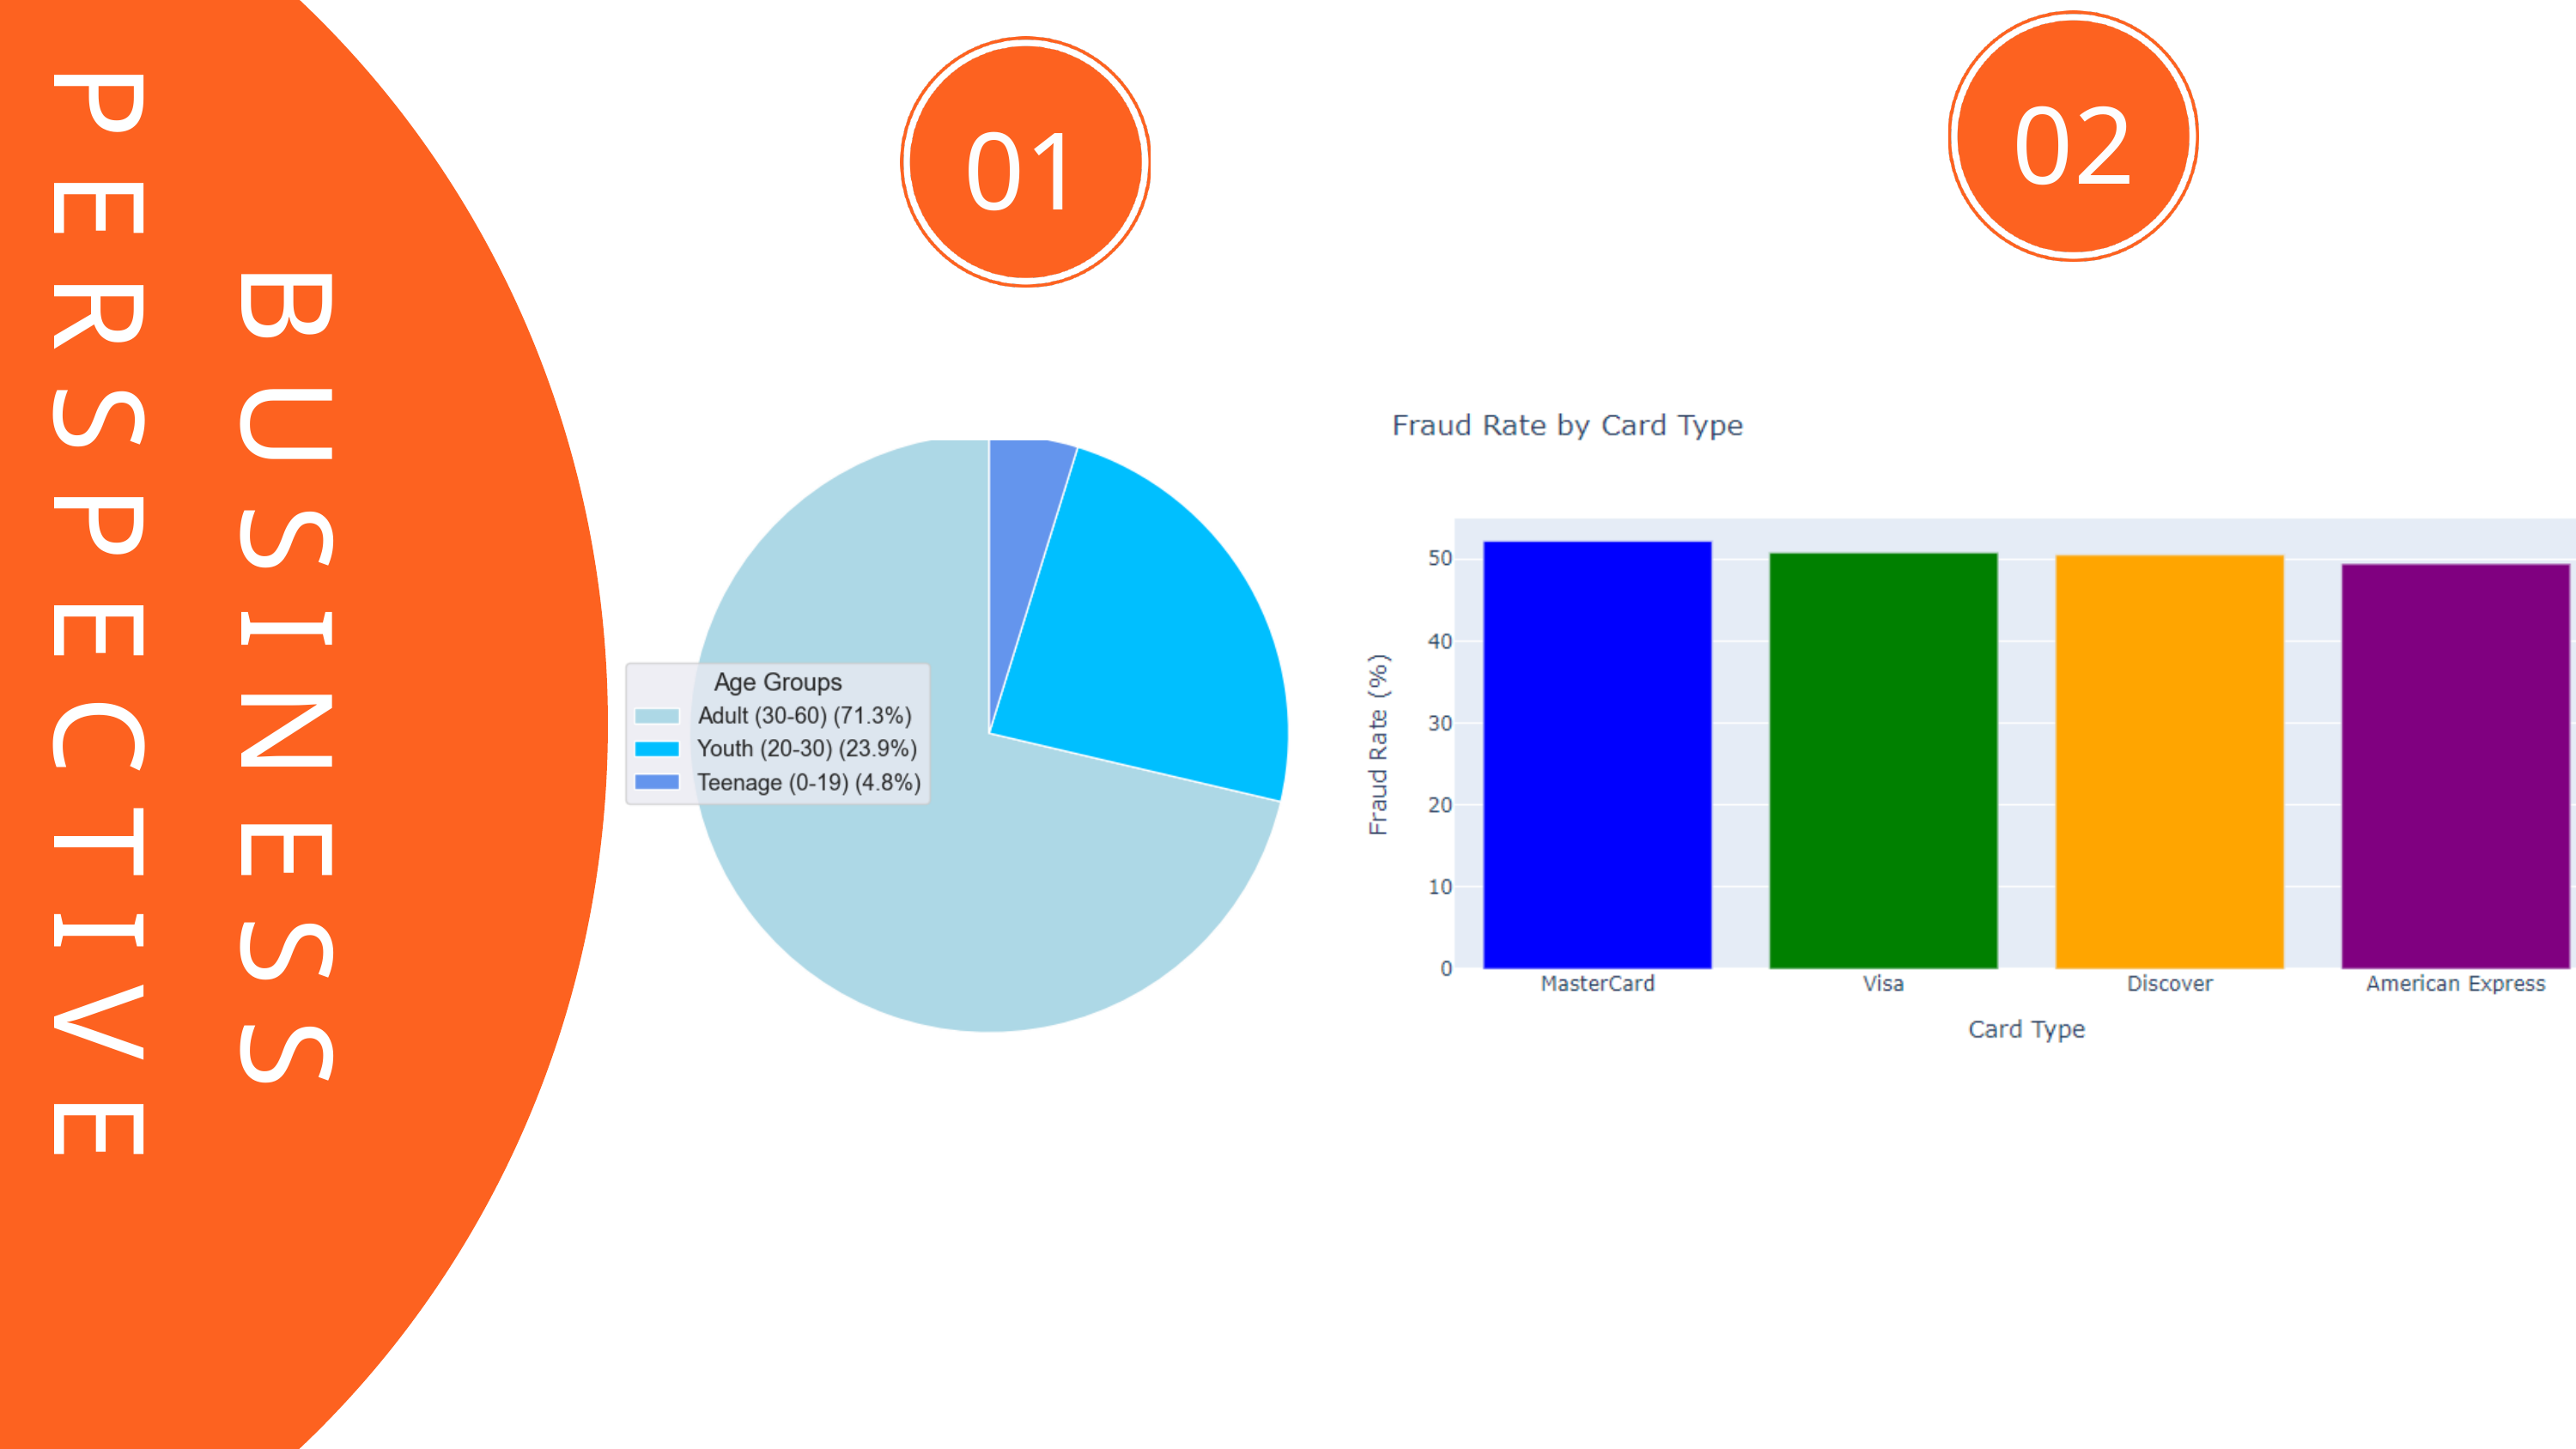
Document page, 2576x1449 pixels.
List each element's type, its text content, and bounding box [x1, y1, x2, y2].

text_box [899, 36, 1151, 288]
text_box [1325, 385, 2576, 1045]
text_box 02 [1973, 56, 2174, 206]
text_box 01 [925, 82, 1126, 232]
text_box [1947, 10, 2199, 262]
text_box [621, 440, 1325, 1045]
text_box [0, 0, 609, 1449]
